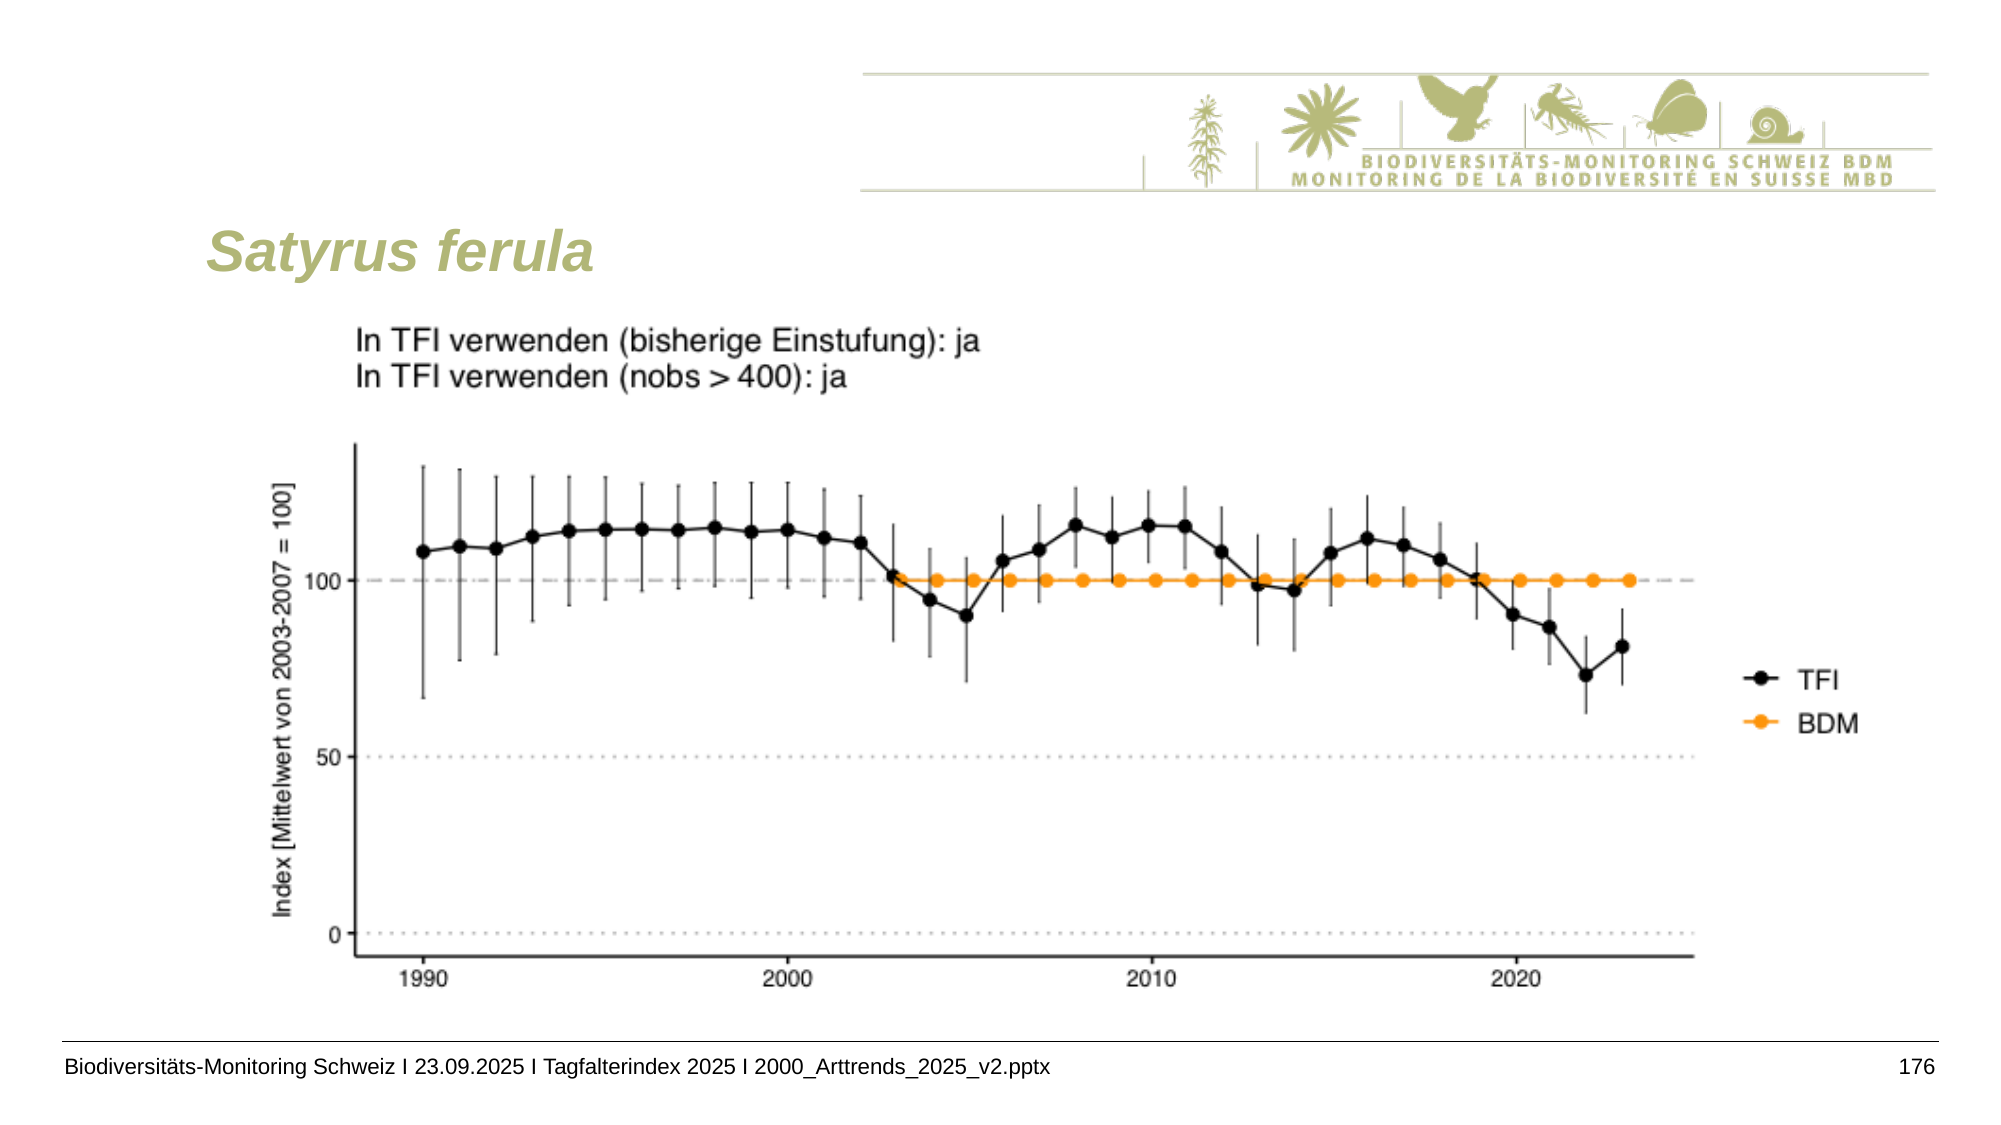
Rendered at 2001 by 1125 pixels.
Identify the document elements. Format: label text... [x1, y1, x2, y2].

picture [258, 312, 1890, 1038]
title Satyrus ferula [206, 213, 1941, 301]
footer Biodiversitäts-Monitoring Schweiz I 23.09.2025 I Tagfalterindex 2025 I 2000_Arttrends_2025_v2.pptx [64, 1052, 1287, 1080]
